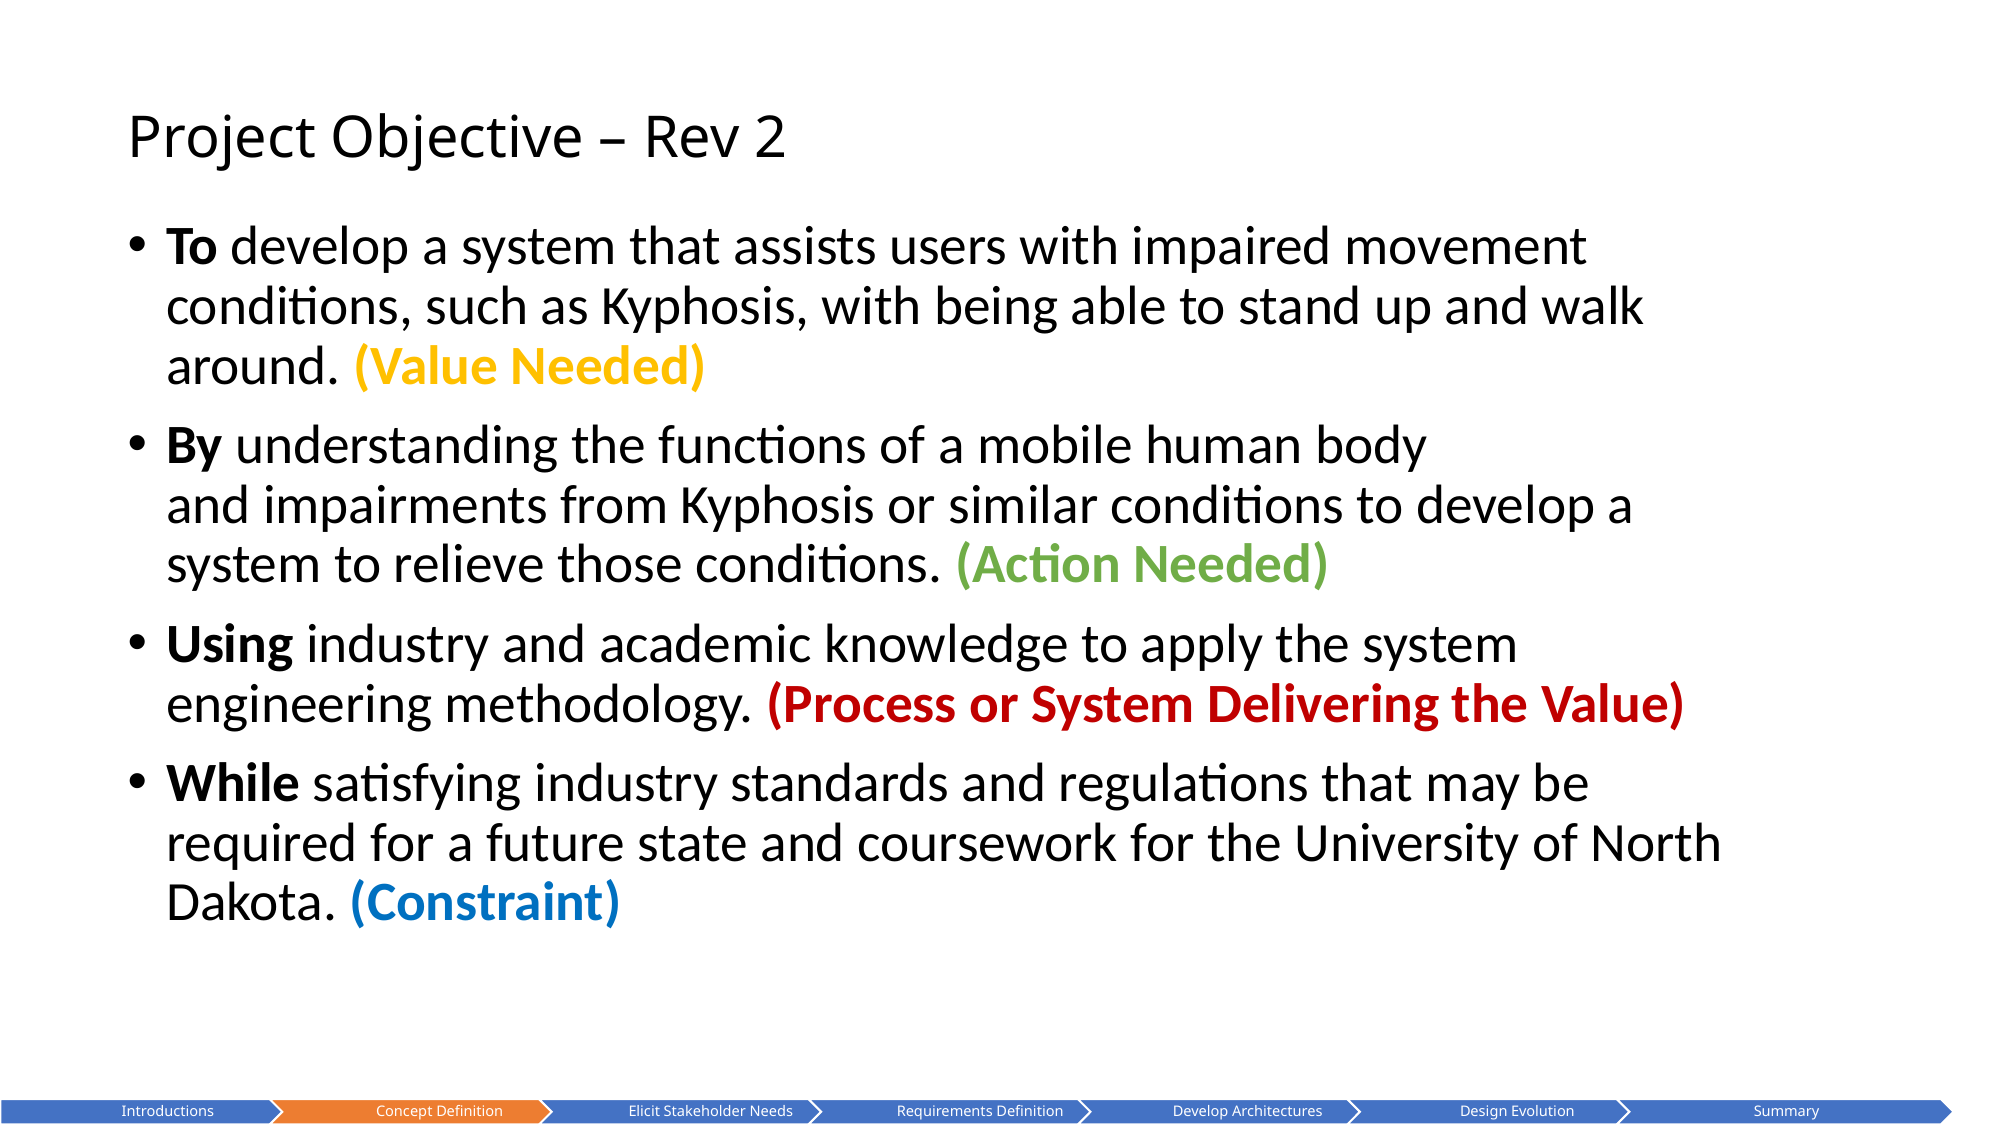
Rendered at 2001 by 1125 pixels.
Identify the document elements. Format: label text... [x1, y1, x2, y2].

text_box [0, 1099, 1954, 1125]
list To develop a system that assists users with impaired movement conditions, such as Kyphosis, with being able to stand up and walk around. (Value Needed) By understanding the functions of a mobile human body and impairments from Kyphosis or similar conditions to develop a system to relieve those conditions. (Action Needed) Using industry and academic knowledge to apply the system engineering methodology. (Process or System Delivering the Value) While satisfying industry standards and regulations that may be required for a future state and coursework for the University of North Dakota. (Constraint) [112, 209, 1775, 950]
title Project Objective – Rev 2 [112, 99, 1775, 179]
